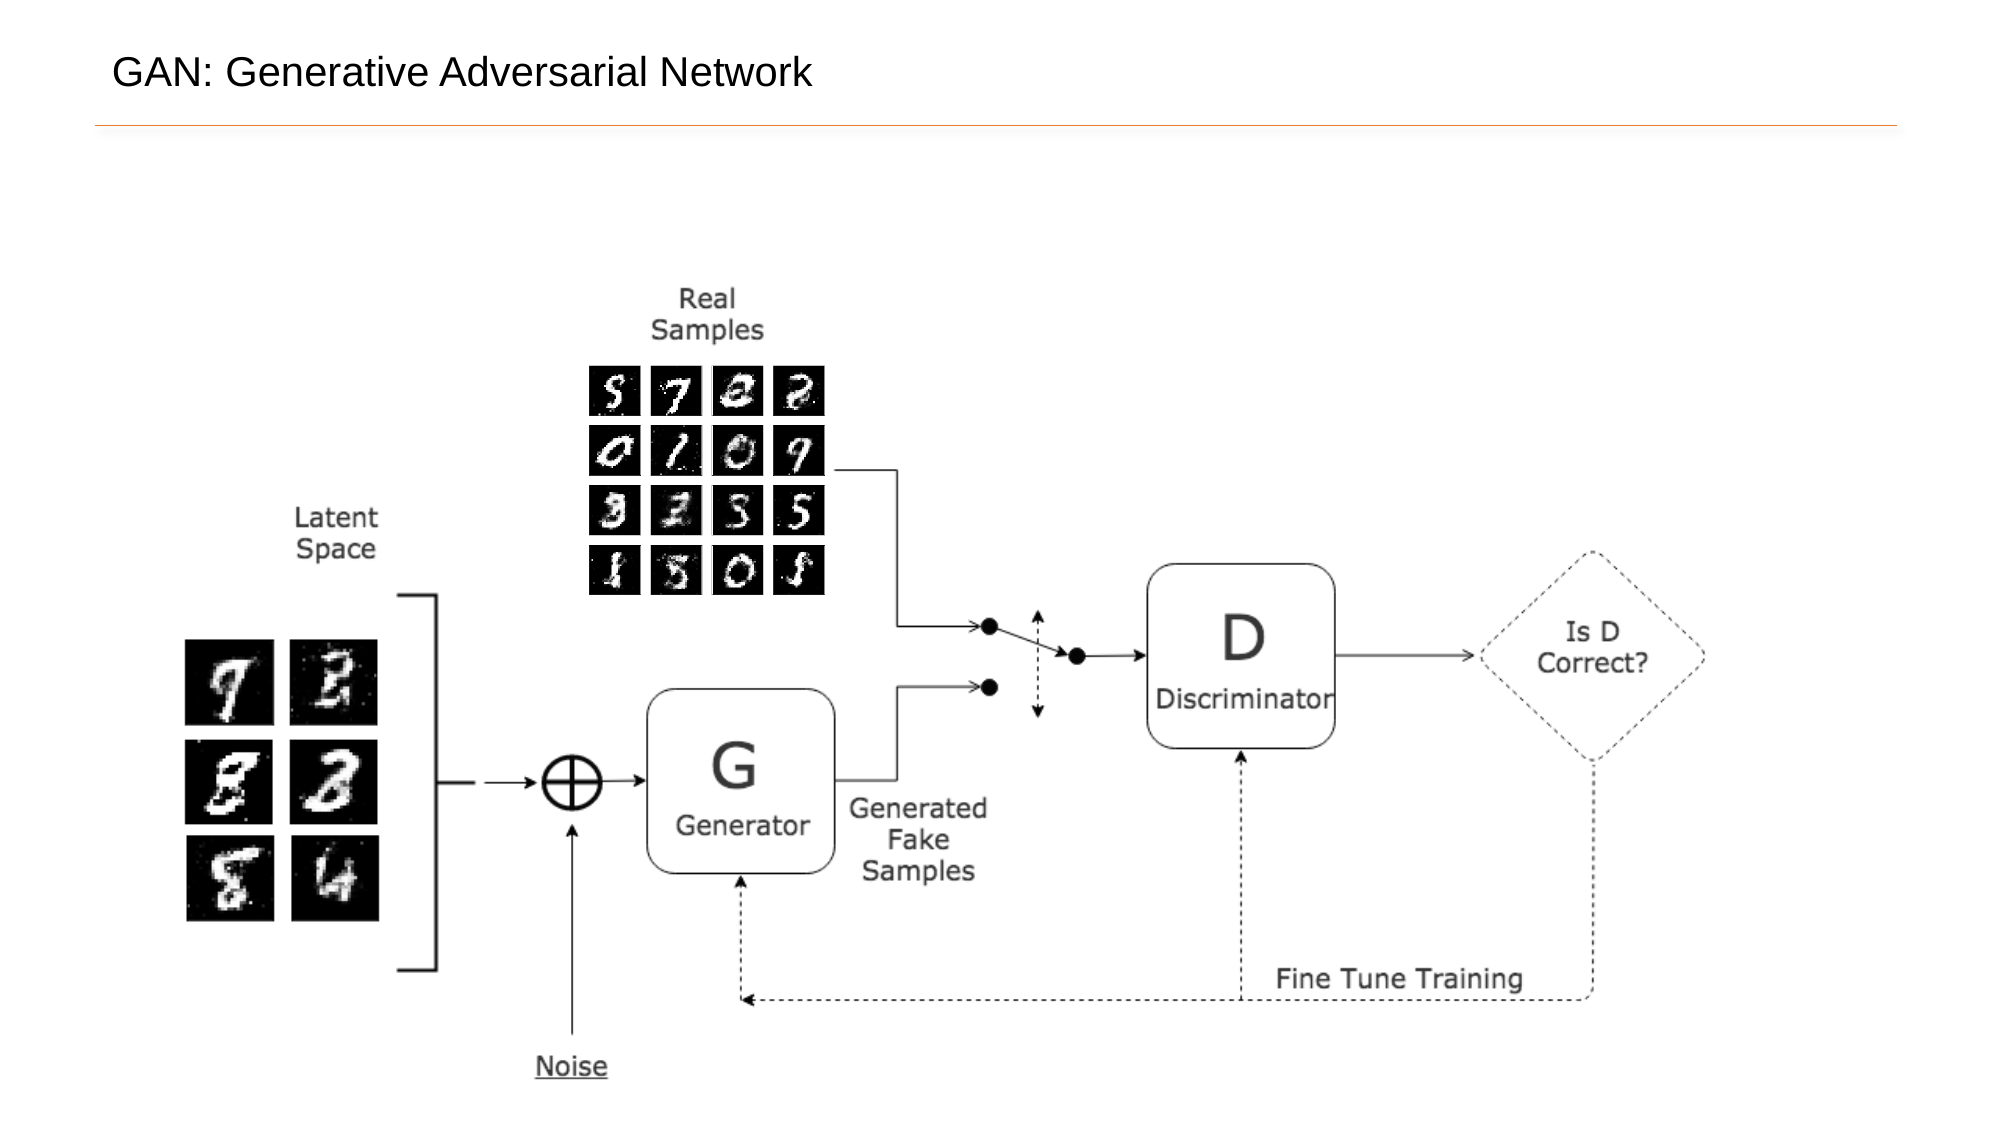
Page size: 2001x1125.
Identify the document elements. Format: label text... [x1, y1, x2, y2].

picture [179, 282, 1708, 1084]
text_box GAN: Generative Adversarial Network [97, 36, 829, 102]
